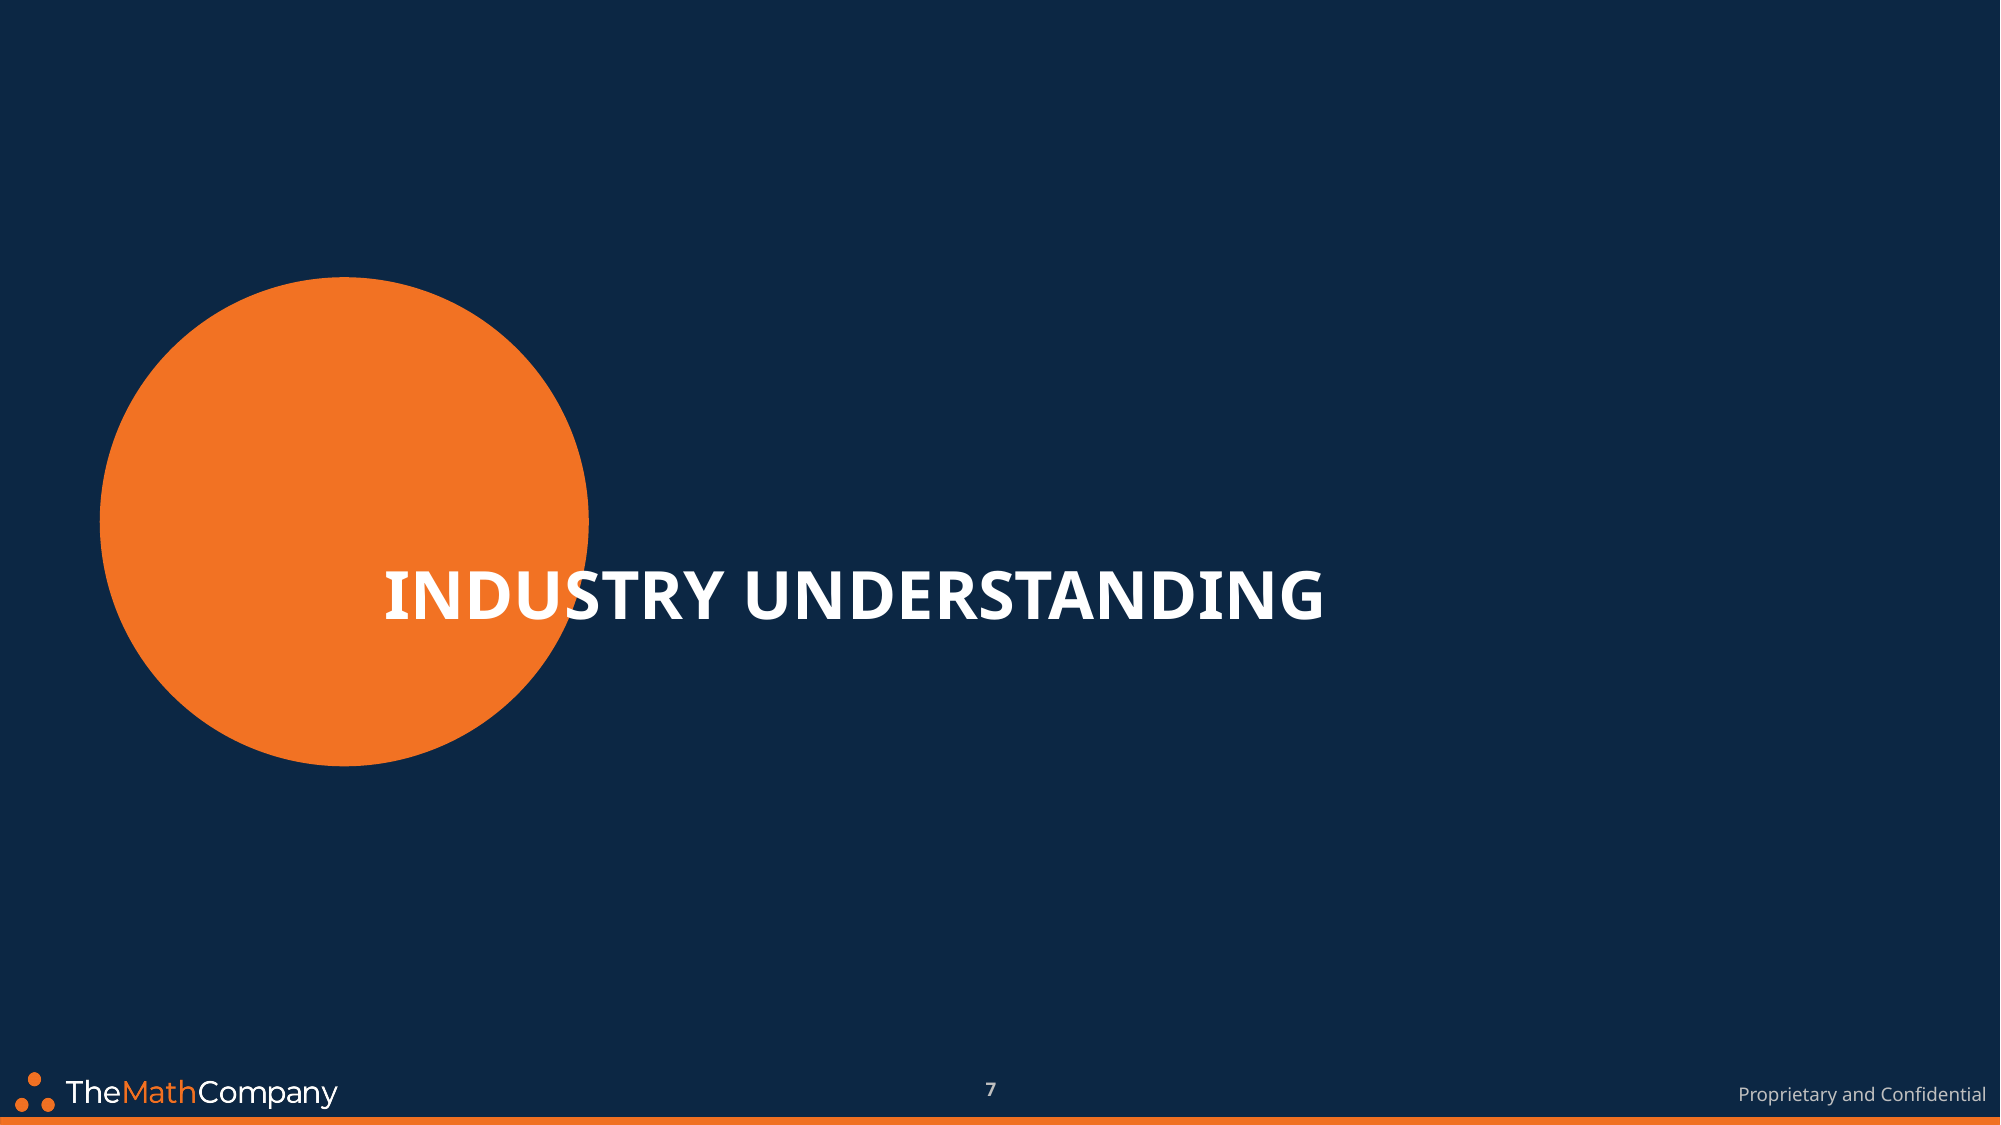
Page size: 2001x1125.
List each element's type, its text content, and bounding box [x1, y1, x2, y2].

picture [0, 0, 2000, 1125]
slide_number 7 [948, 1069, 1039, 1112]
text_box Industry understanding [369, 423, 1779, 642]
footer Proprietary and Confidential [1699, 1075, 2000, 1118]
